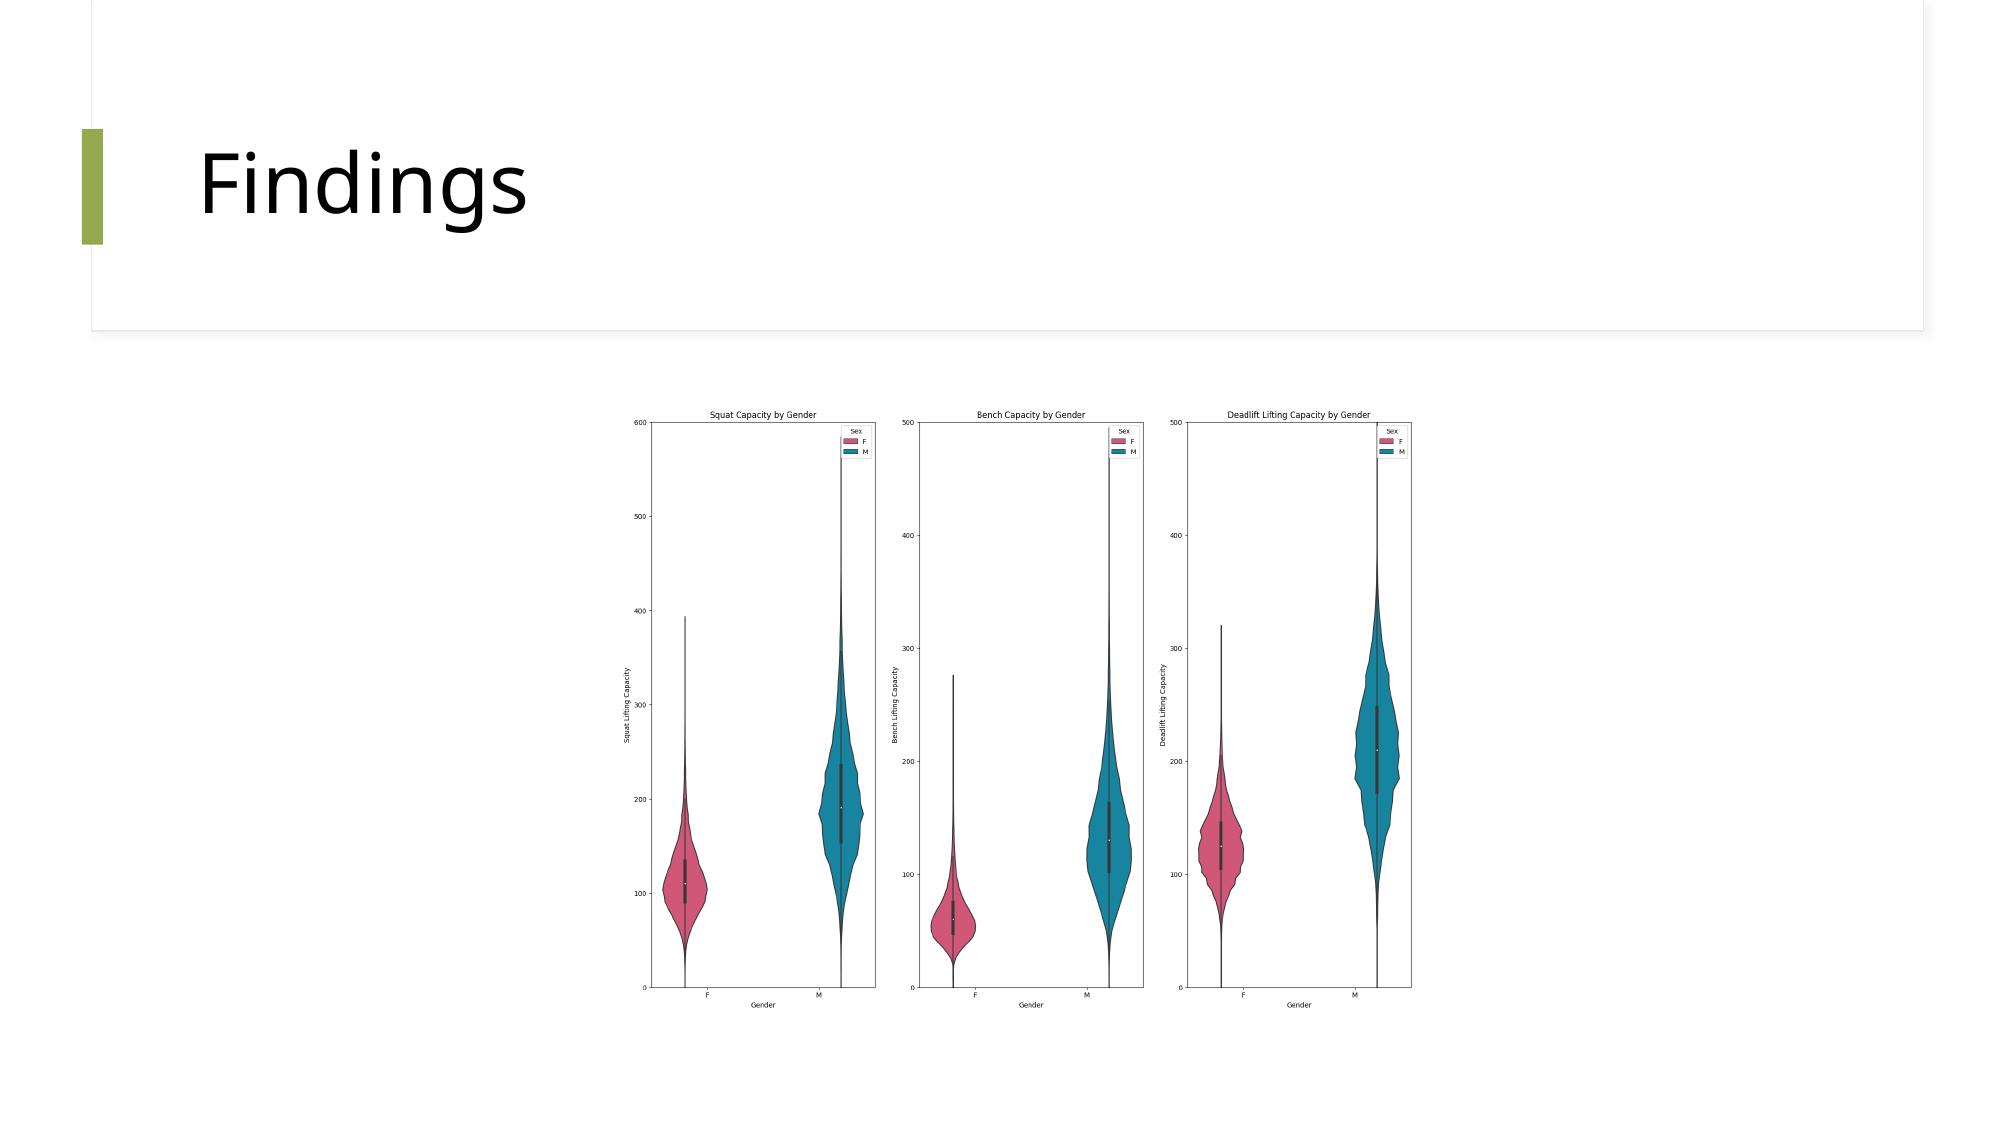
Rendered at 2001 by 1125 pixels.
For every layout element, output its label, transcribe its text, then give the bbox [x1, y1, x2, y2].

title Findings [183, 90, 1851, 284]
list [619, 406, 1415, 1013]
